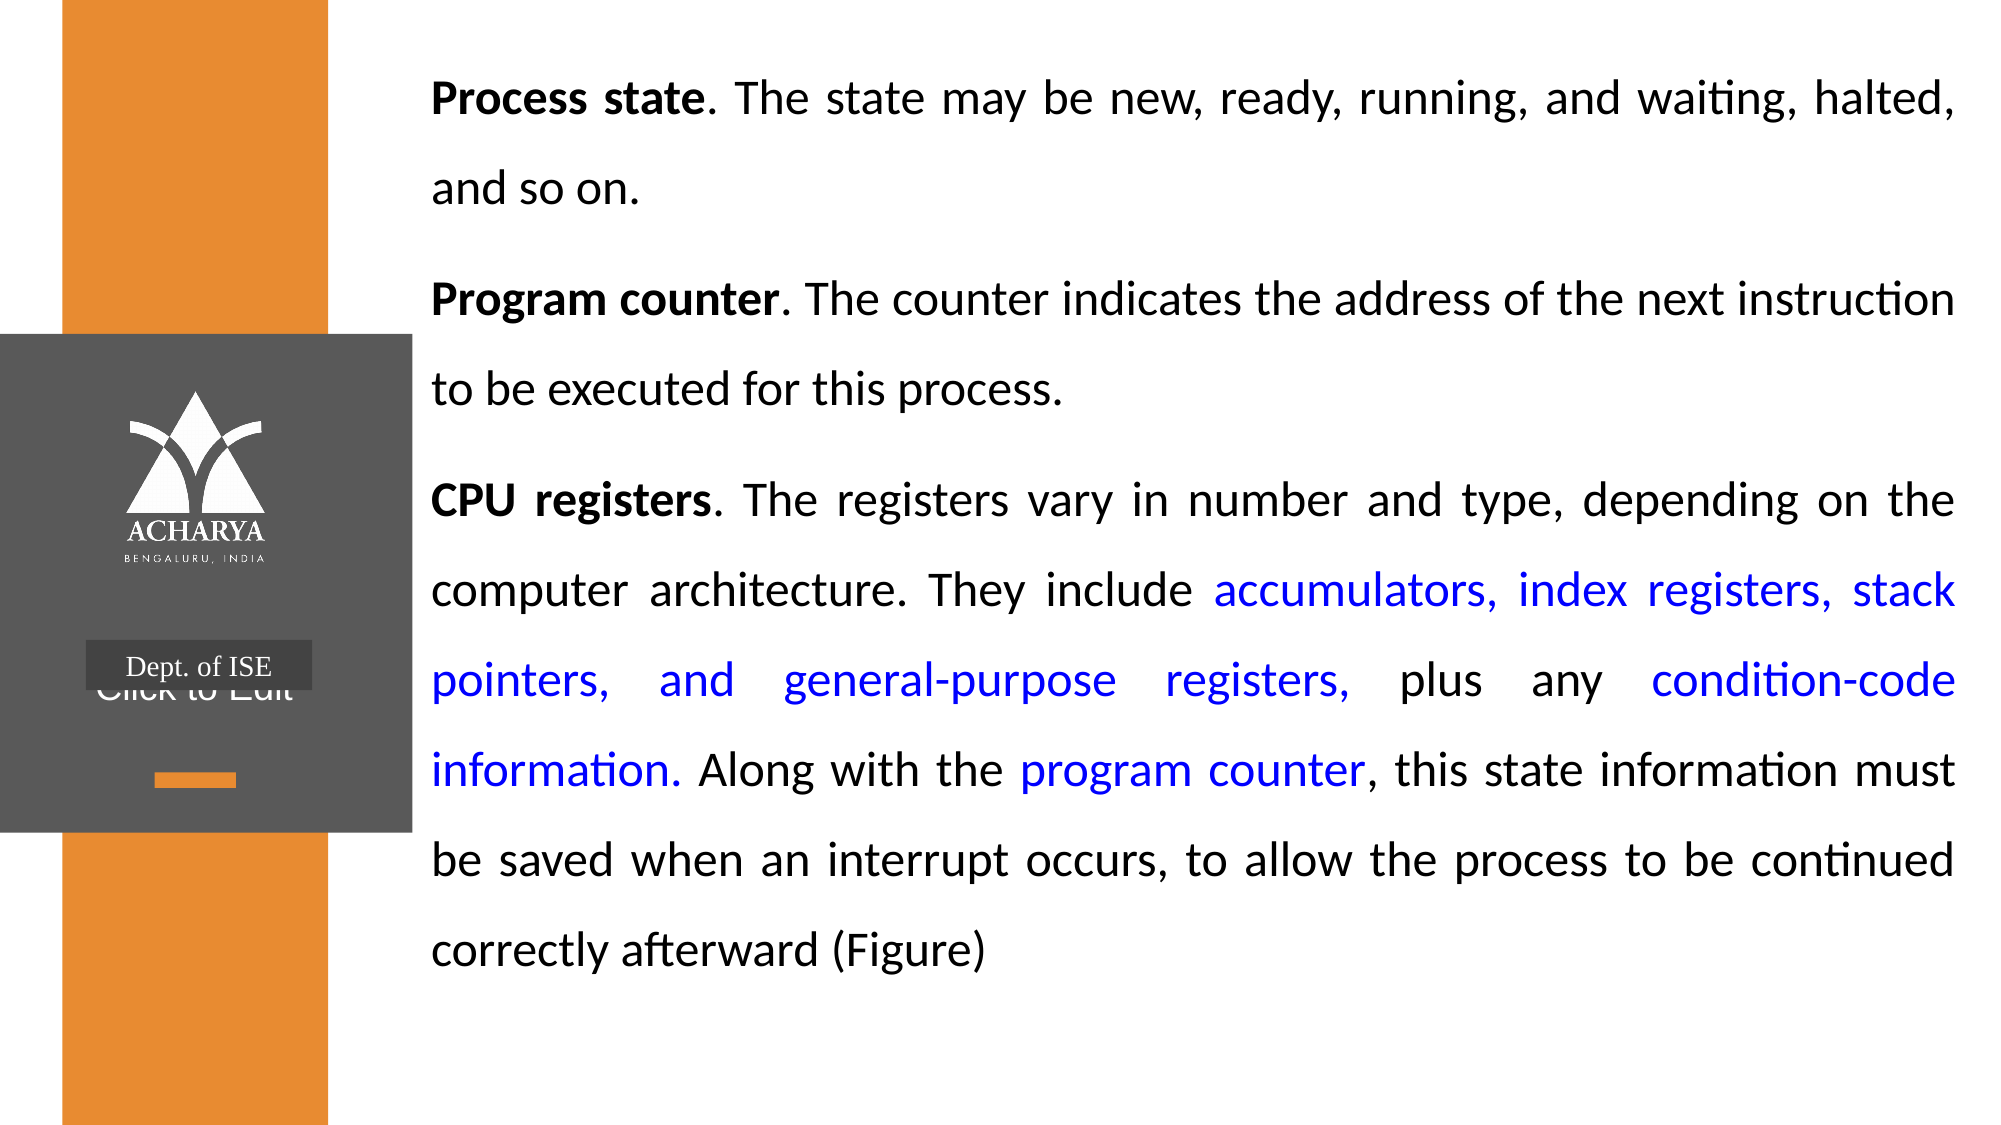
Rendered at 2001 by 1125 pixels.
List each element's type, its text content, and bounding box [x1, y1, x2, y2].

picture [125, 391, 265, 564]
text_box Dept. of ISE [85, 639, 313, 691]
list Process state. The state may be new, ready, running, and waiting, halted, and so on. Program counter. The counter indicates the address of the next instruction to be executed for this process. CPU registers. The registers vary in number and type, depending on the computer architecture. They include accumulators, index registers, stack pointers, and general-purpose registers, plus any condition-code information. Along with the program counter, this state information must be saved when an interrupt occurs, to allow the process to be continued correctly afterward (Figure) [416, 26, 1972, 1106]
